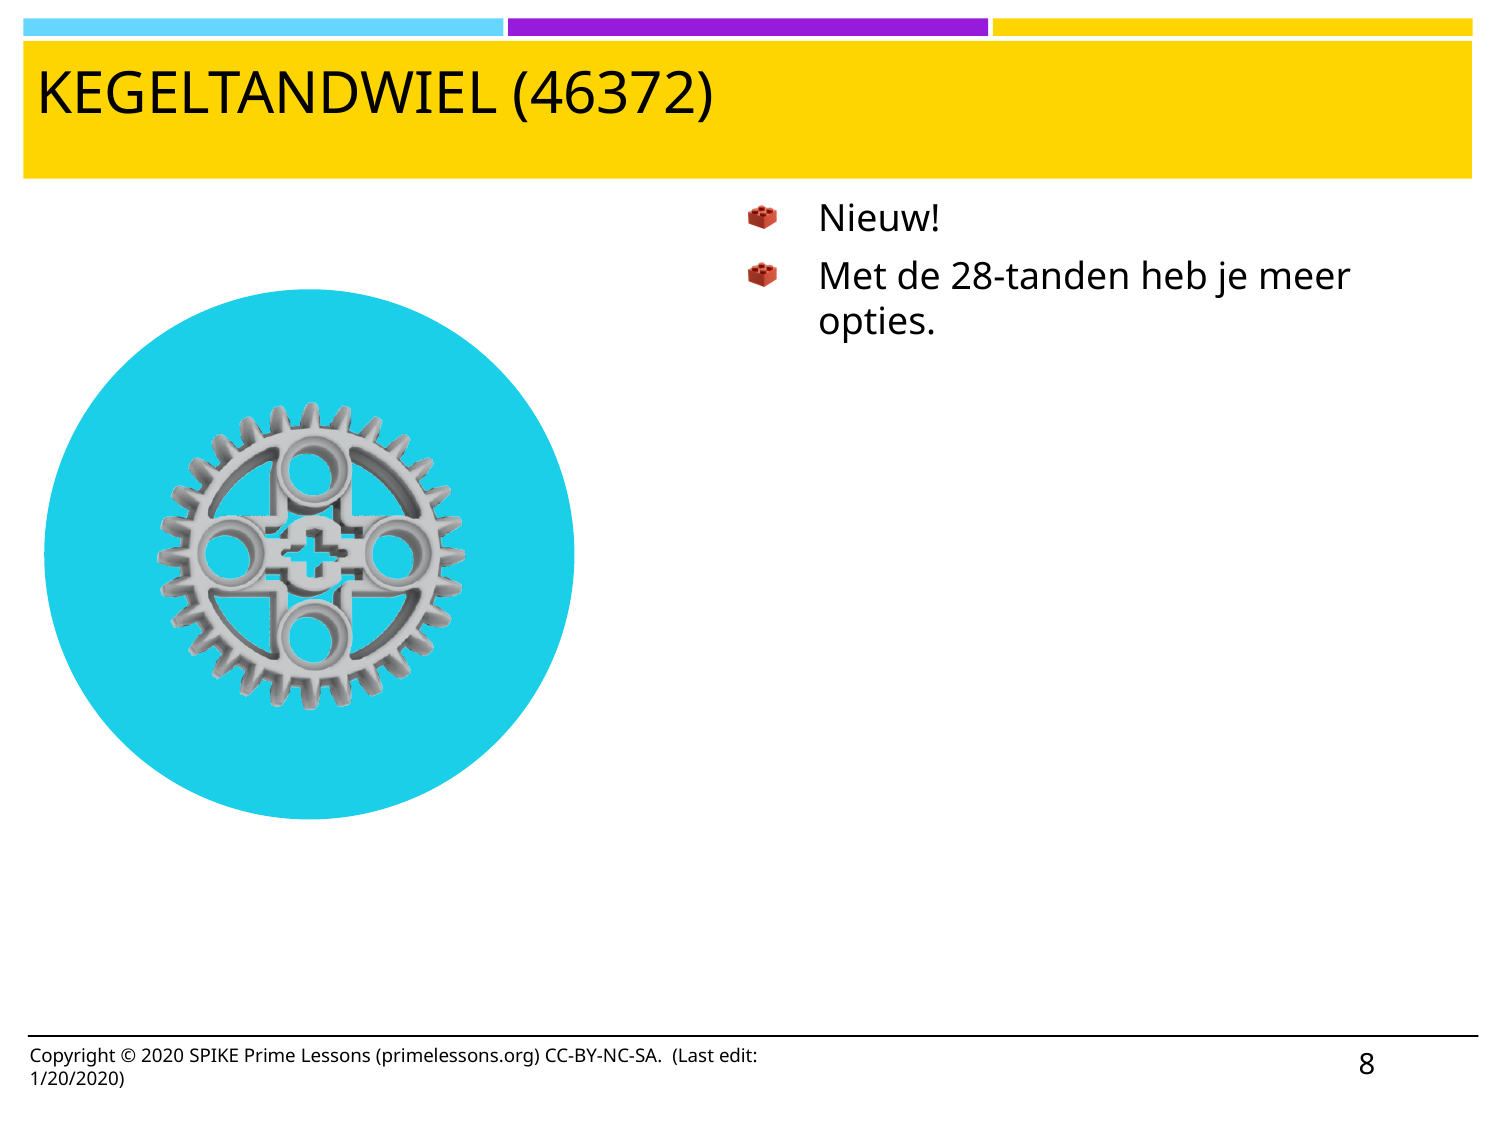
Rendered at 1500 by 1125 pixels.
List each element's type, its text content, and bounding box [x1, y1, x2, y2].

list Nieuw! Met de 28-tanden heb je meer opties. [739, 186, 1475, 1022]
text_box [44, 289, 575, 820]
slide_number 8 [1350, 1037, 1384, 1087]
picture [123, 372, 477, 744]
picture [747, 204, 778, 230]
picture [747, 261, 778, 288]
text_box Copyright © 2020 SPIKE Prime Lessons (primelessons.org) CC-BY-NC-SA. (Last edit: 1/20/2020) [22, 1036, 806, 1097]
title Kegeltandwiel (46372) [28, 47, 1465, 173]
